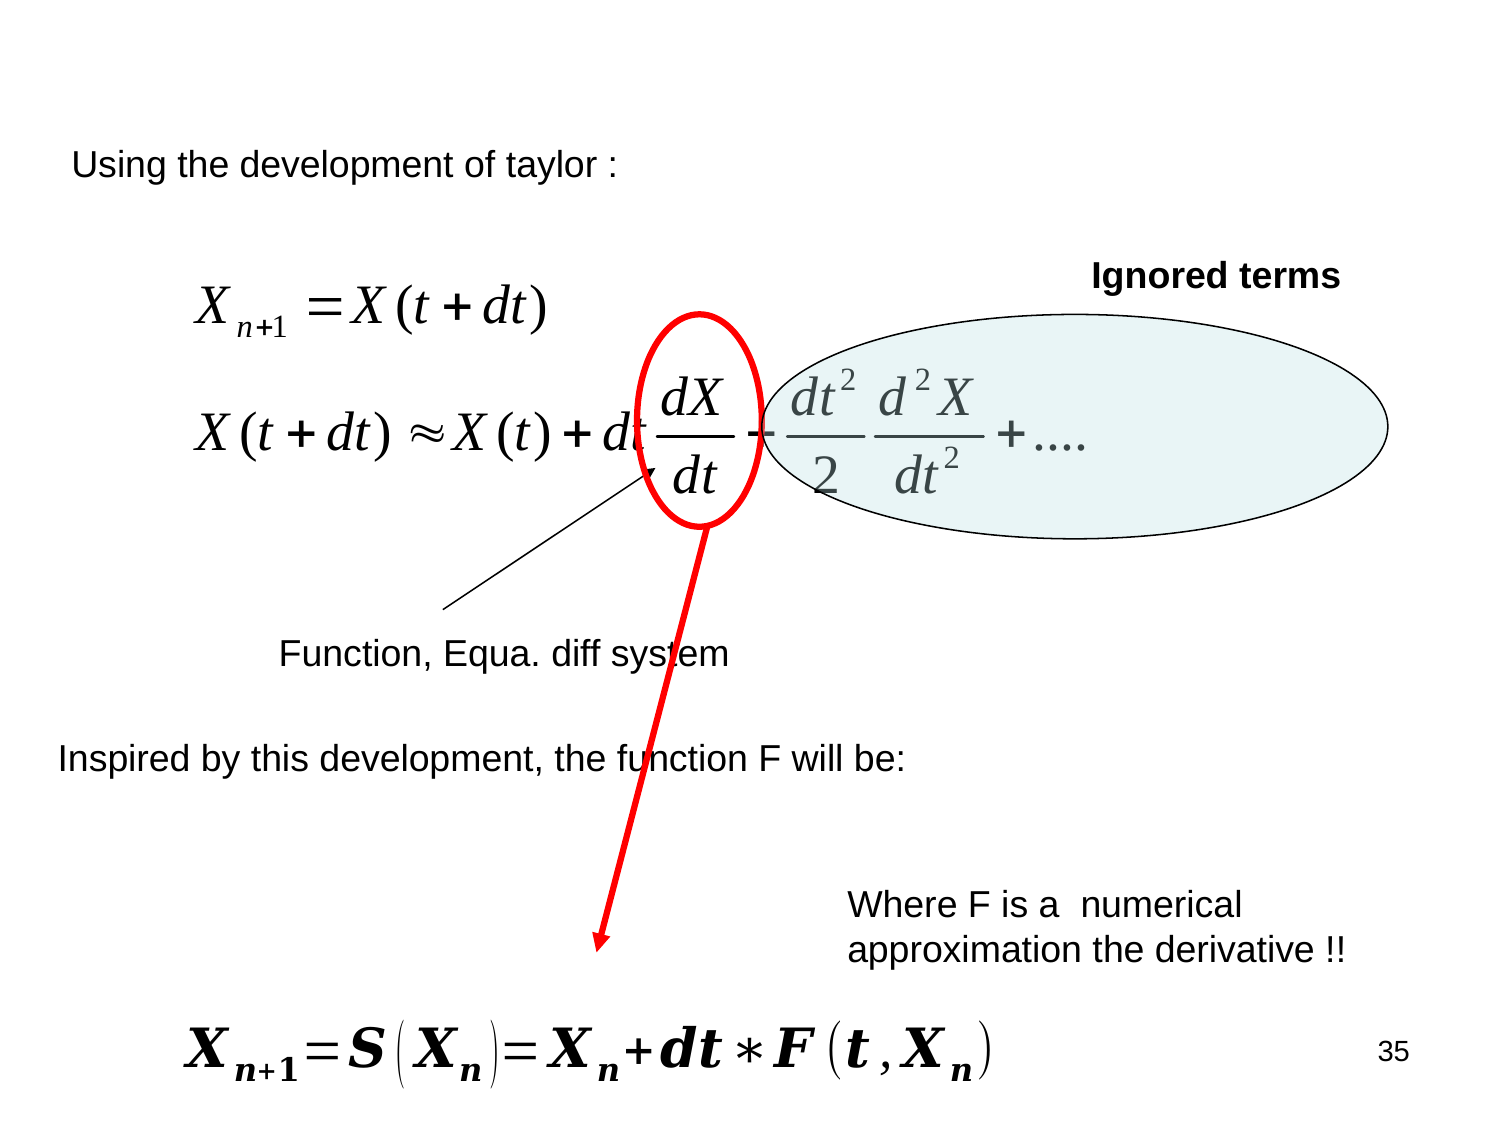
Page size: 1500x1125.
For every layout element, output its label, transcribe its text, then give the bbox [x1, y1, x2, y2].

text_box Inspired by this development, the function F will be: [42, 726, 591, 787]
text_box Inspired by this development, the function F will be: [767, 726, 933, 787]
text_box Function, Equa. diff system [263, 621, 591, 682]
text_box Ignored terms [1076, 243, 1357, 304]
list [182, 266, 1093, 509]
slide_number 35 [1074, 1024, 1425, 1103]
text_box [596, 314, 763, 953]
text_box [893, 314, 1388, 539]
text_box Using the development of taylor : [56, 42, 634, 373]
text_box Where F is a numerical approximation the derivative !! [832, 872, 1362, 978]
